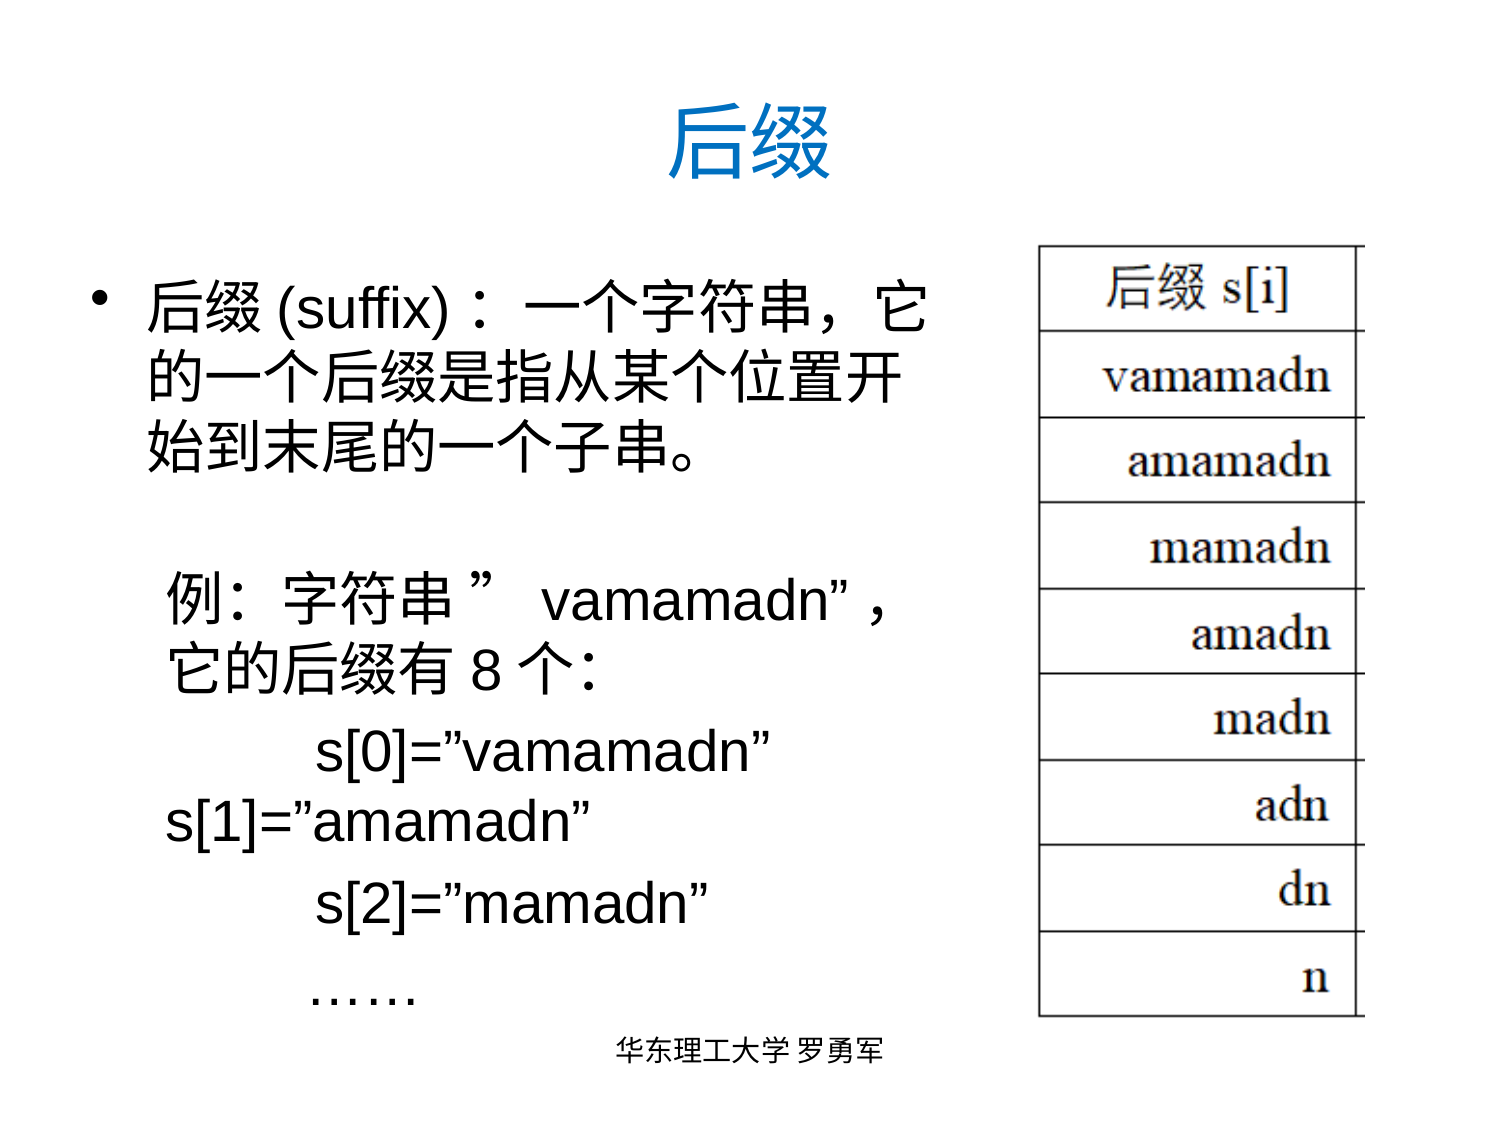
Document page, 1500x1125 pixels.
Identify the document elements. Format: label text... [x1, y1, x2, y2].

picture [1033, 238, 1365, 1030]
footer 华东理工大学 罗勇军 [512, 1024, 988, 1103]
list 后缀(suffix)：一个字符串，它的一个后缀是指从某个位置开始到末尾的一个子串。 例：字符串 ”vamamadn”，它的后缀有8个： s[0]=”vamamadn” s[1]=”amamadn” s[2]=”mamadn” …… [75, 262, 975, 1005]
title 后缀 [75, 45, 1425, 233]
